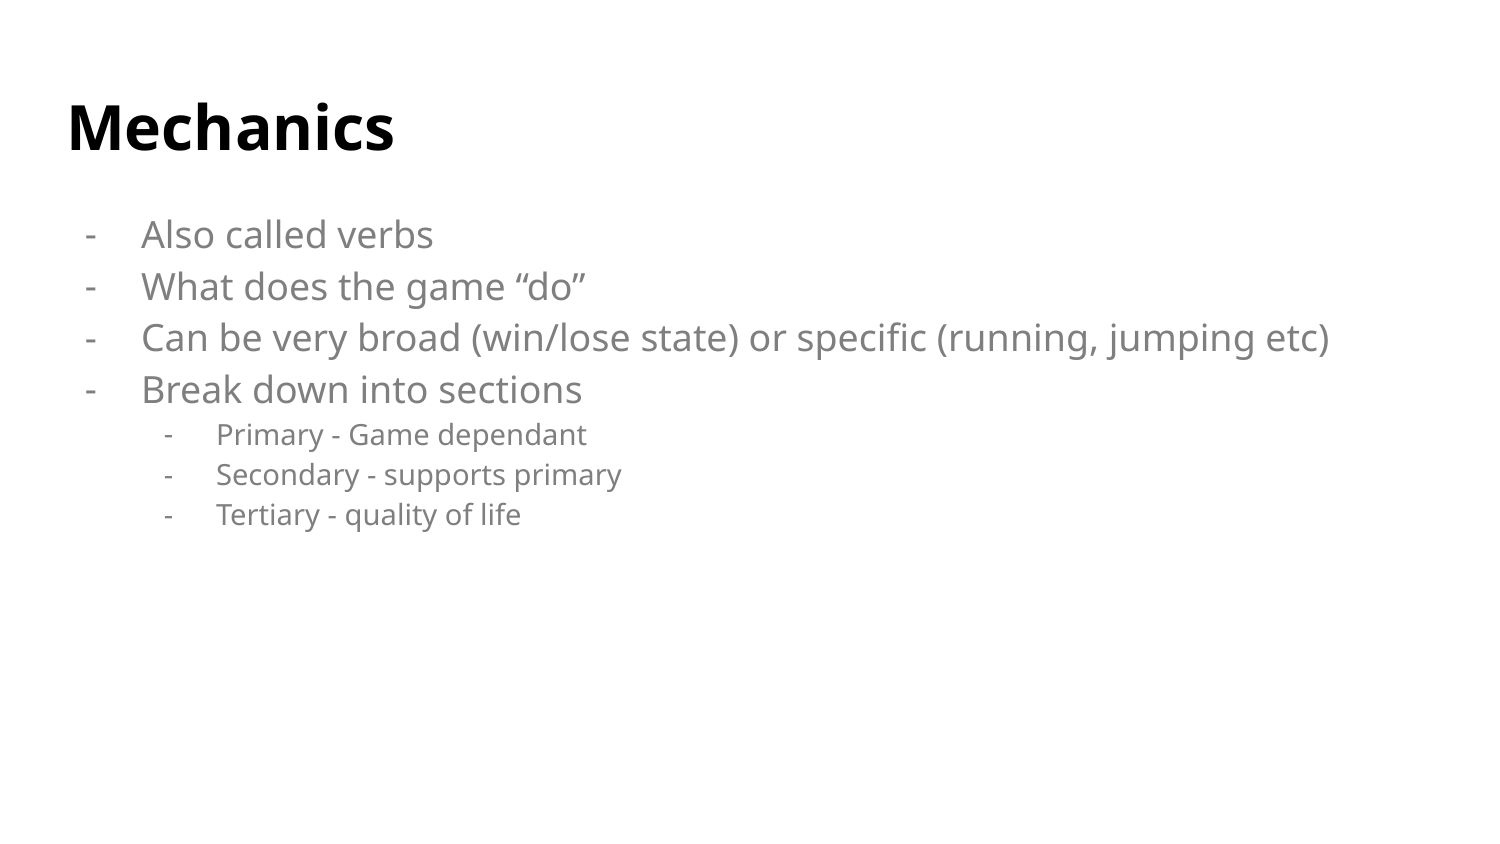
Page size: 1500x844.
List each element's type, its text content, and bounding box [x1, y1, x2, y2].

title Mechanics [51, 72, 1449, 176]
list Also called verbs What does the game “do” Can be very broad (win/lose state) or specific (running, jumping etc) Break down into sections Primary - Game dependant Secondary - supports primary Tertiary - quality of life [51, 189, 1449, 750]
